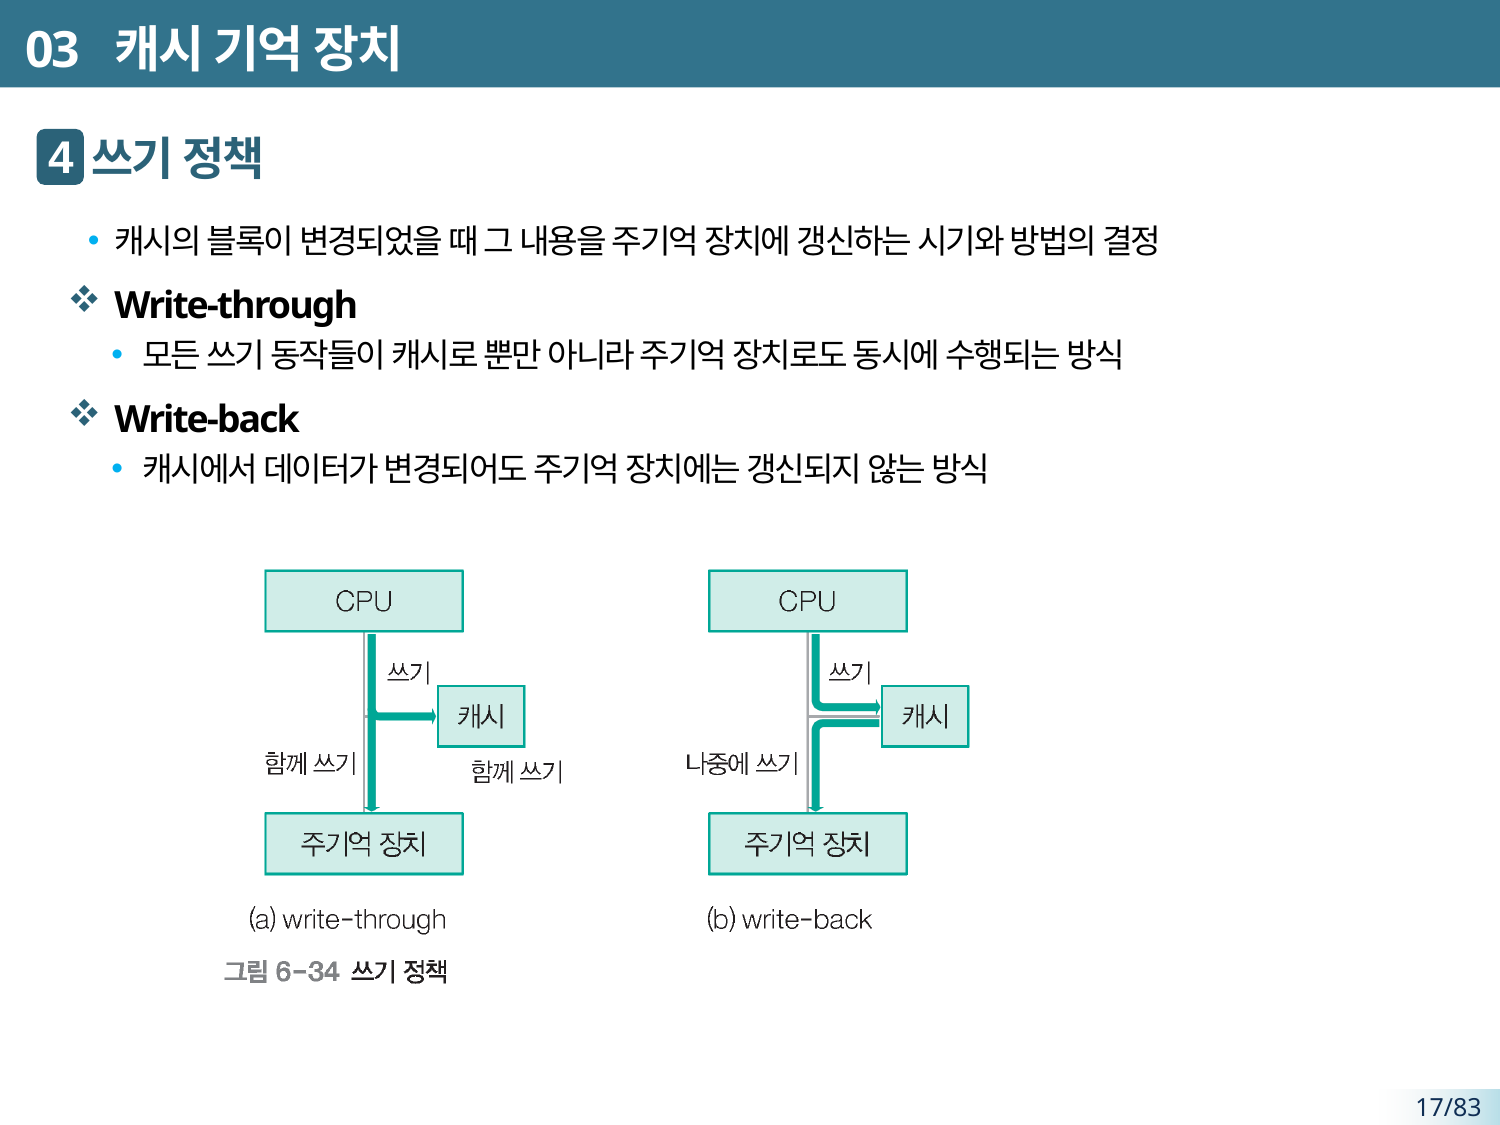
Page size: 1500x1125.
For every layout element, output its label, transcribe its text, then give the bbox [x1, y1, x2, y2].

title 03 캐시 기억 장치 [10, 8, 1288, 87]
list 쓰기 정책 캐시의 블록이 변경되었을 때 그 내용을 주기억 장치에 갱신하는 시기와 방법의 결정 Write-through 모든 쓰기 동작들이 캐시로 뿐만 아니라 주기억 장치로도 동시에 수행되는 방식 Write-back 캐시에서 데이터가 변경되어도 주기억 장치에는 갱신되지 않는 방식 [10, 116, 1481, 1047]
picture [218, 562, 976, 995]
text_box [32, 119, 90, 191]
